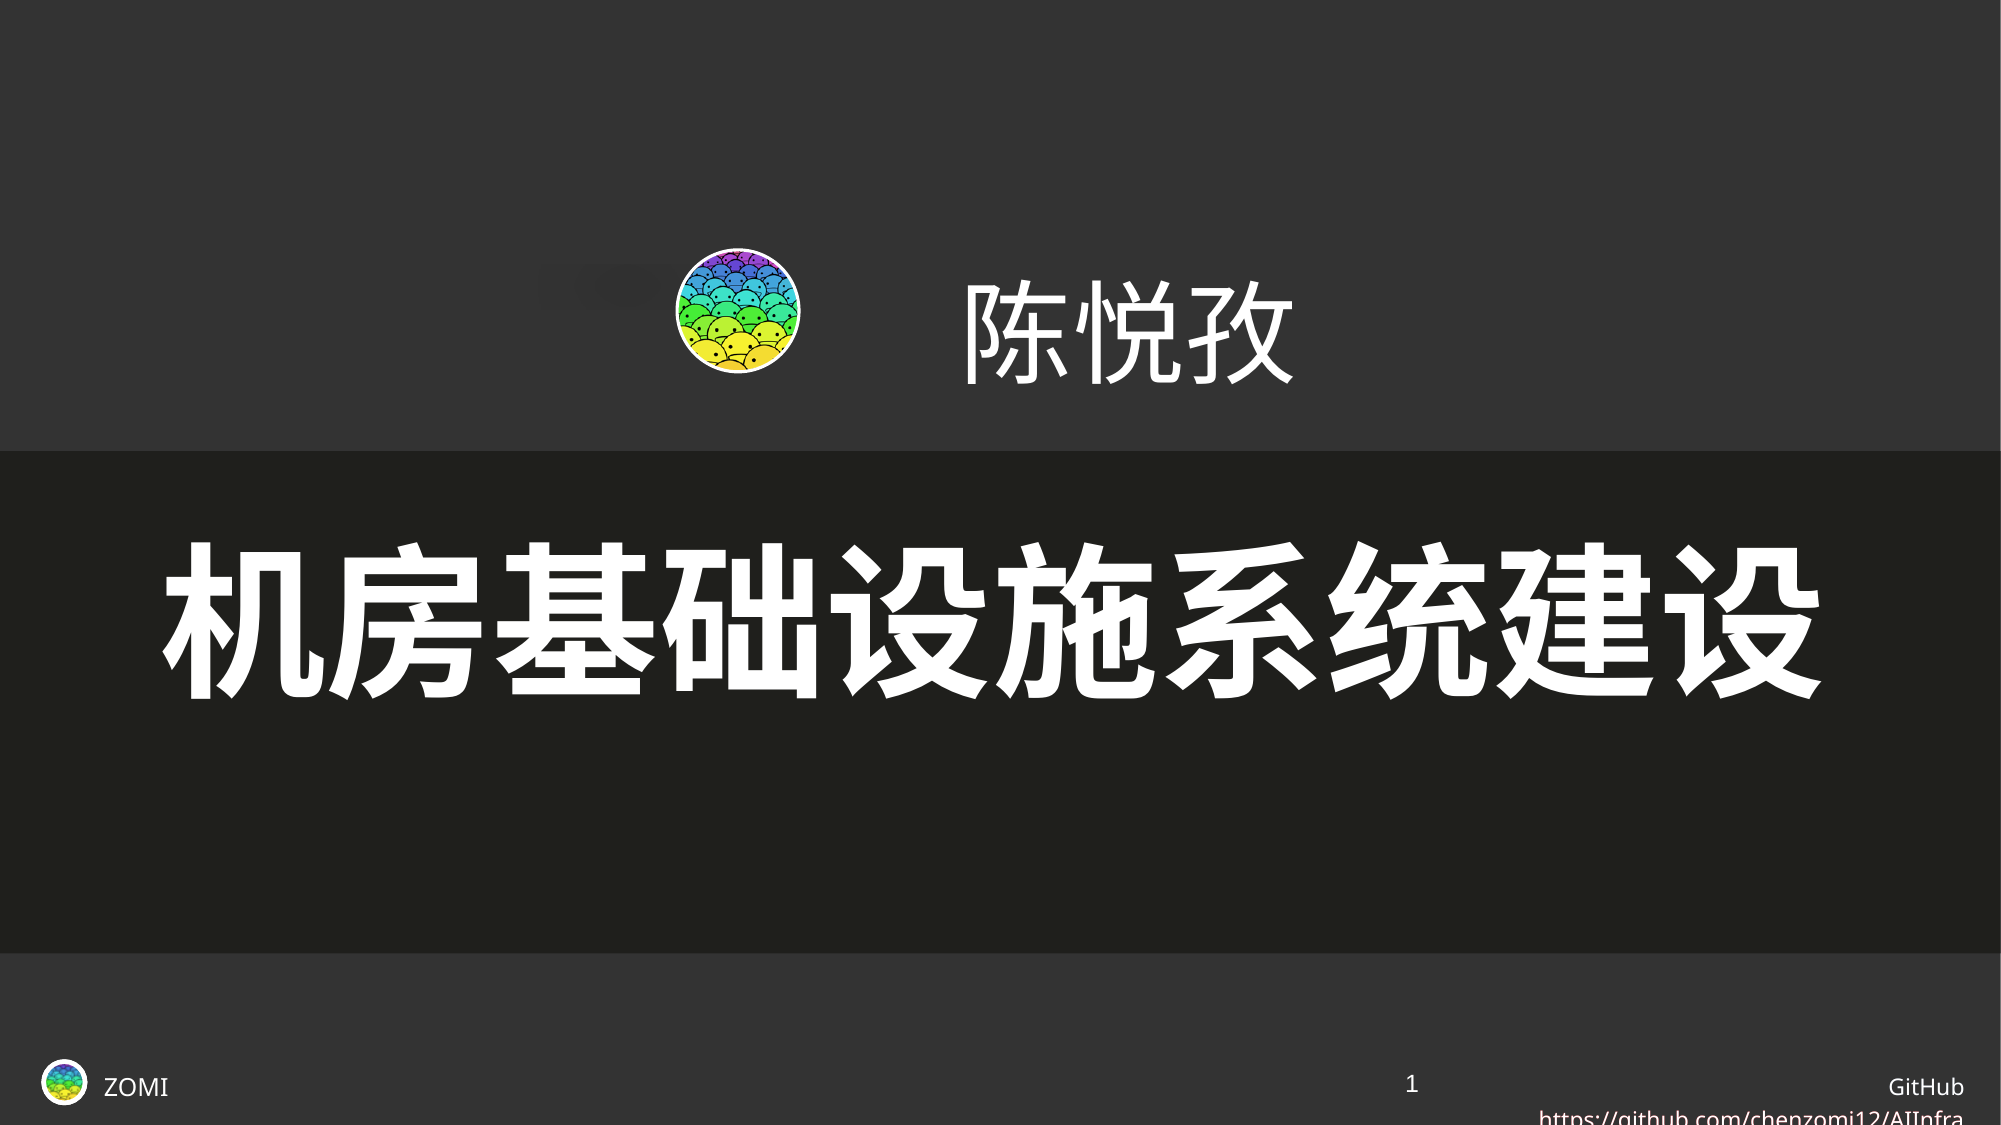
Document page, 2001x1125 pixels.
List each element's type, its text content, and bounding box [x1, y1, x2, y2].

picture [677, 249, 799, 372]
text_box 机房基础设施系统建设 [118, 410, 1859, 825]
picture [47, 1065, 82, 1100]
text_box [0, 450, 2001, 954]
text_box 陈悦孜 [848, 249, 1409, 410]
